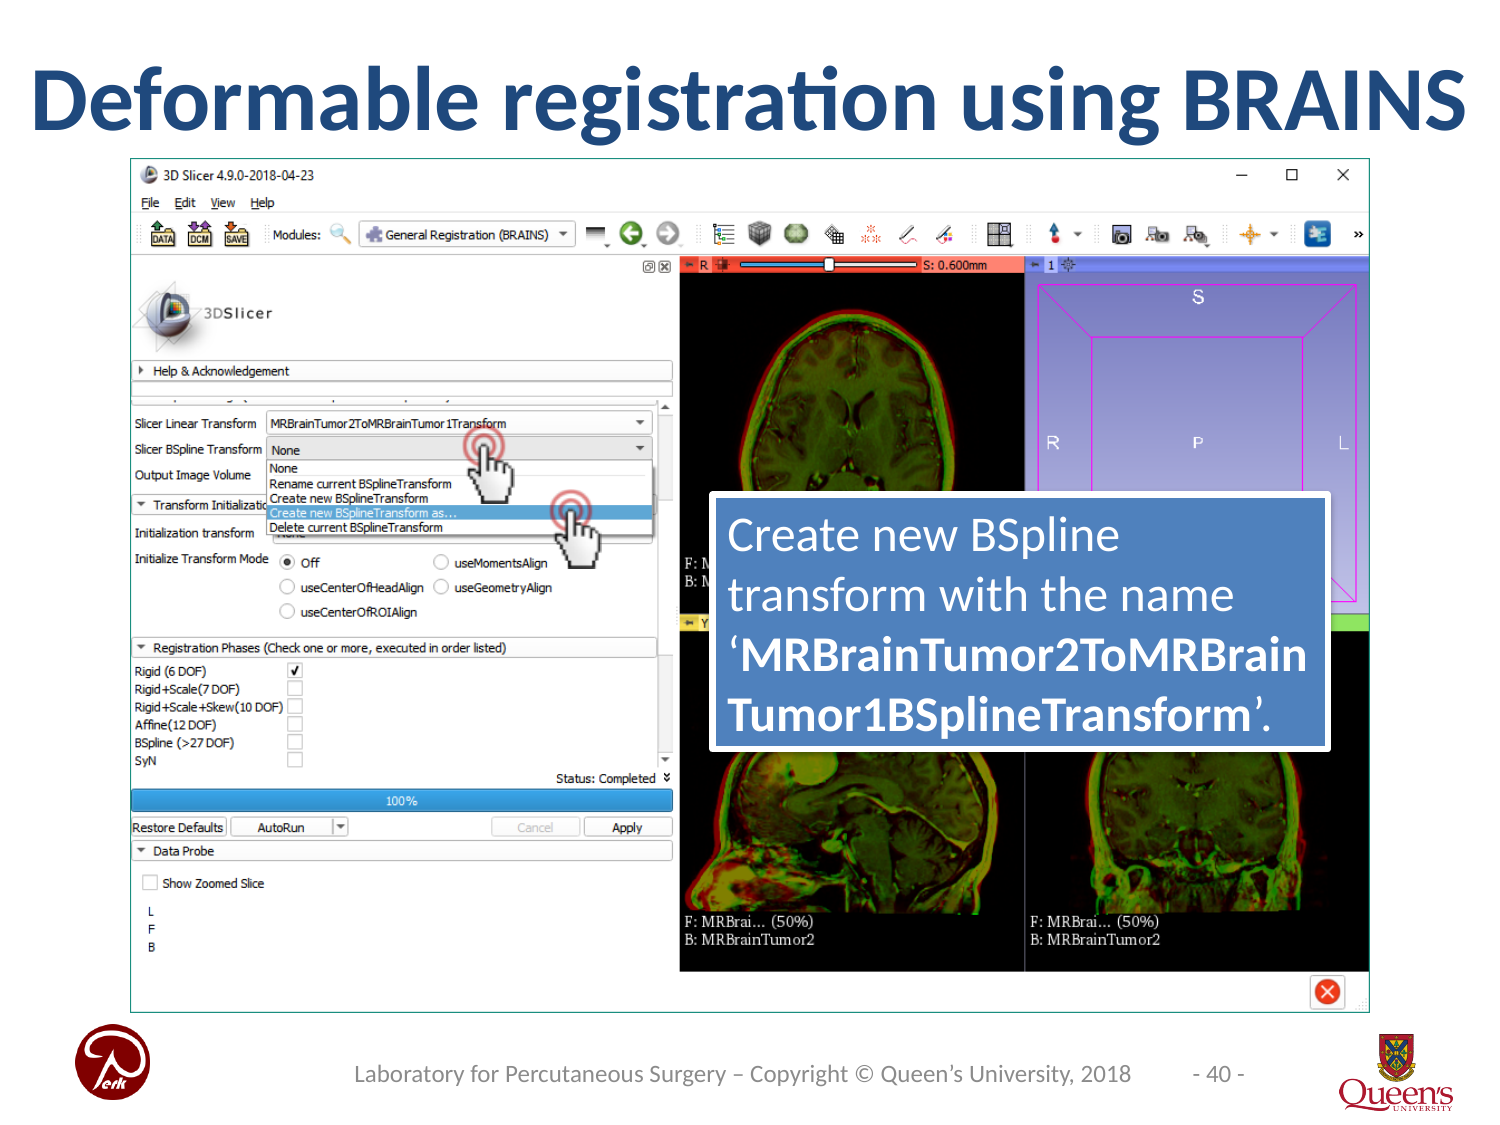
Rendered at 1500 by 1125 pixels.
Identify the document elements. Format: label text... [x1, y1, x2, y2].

picture [75, 1024, 150, 1100]
footer Laboratory for Percutaneous Surgery – Copyright © Queen’s University, 2018 [312, 1042, 1175, 1103]
picture [1339, 1034, 1453, 1111]
picture [129, 158, 1370, 1013]
title Deformable registration using BRAINS [7, 0, 1493, 188]
slide_number - 40 - [1175, 1042, 1263, 1103]
